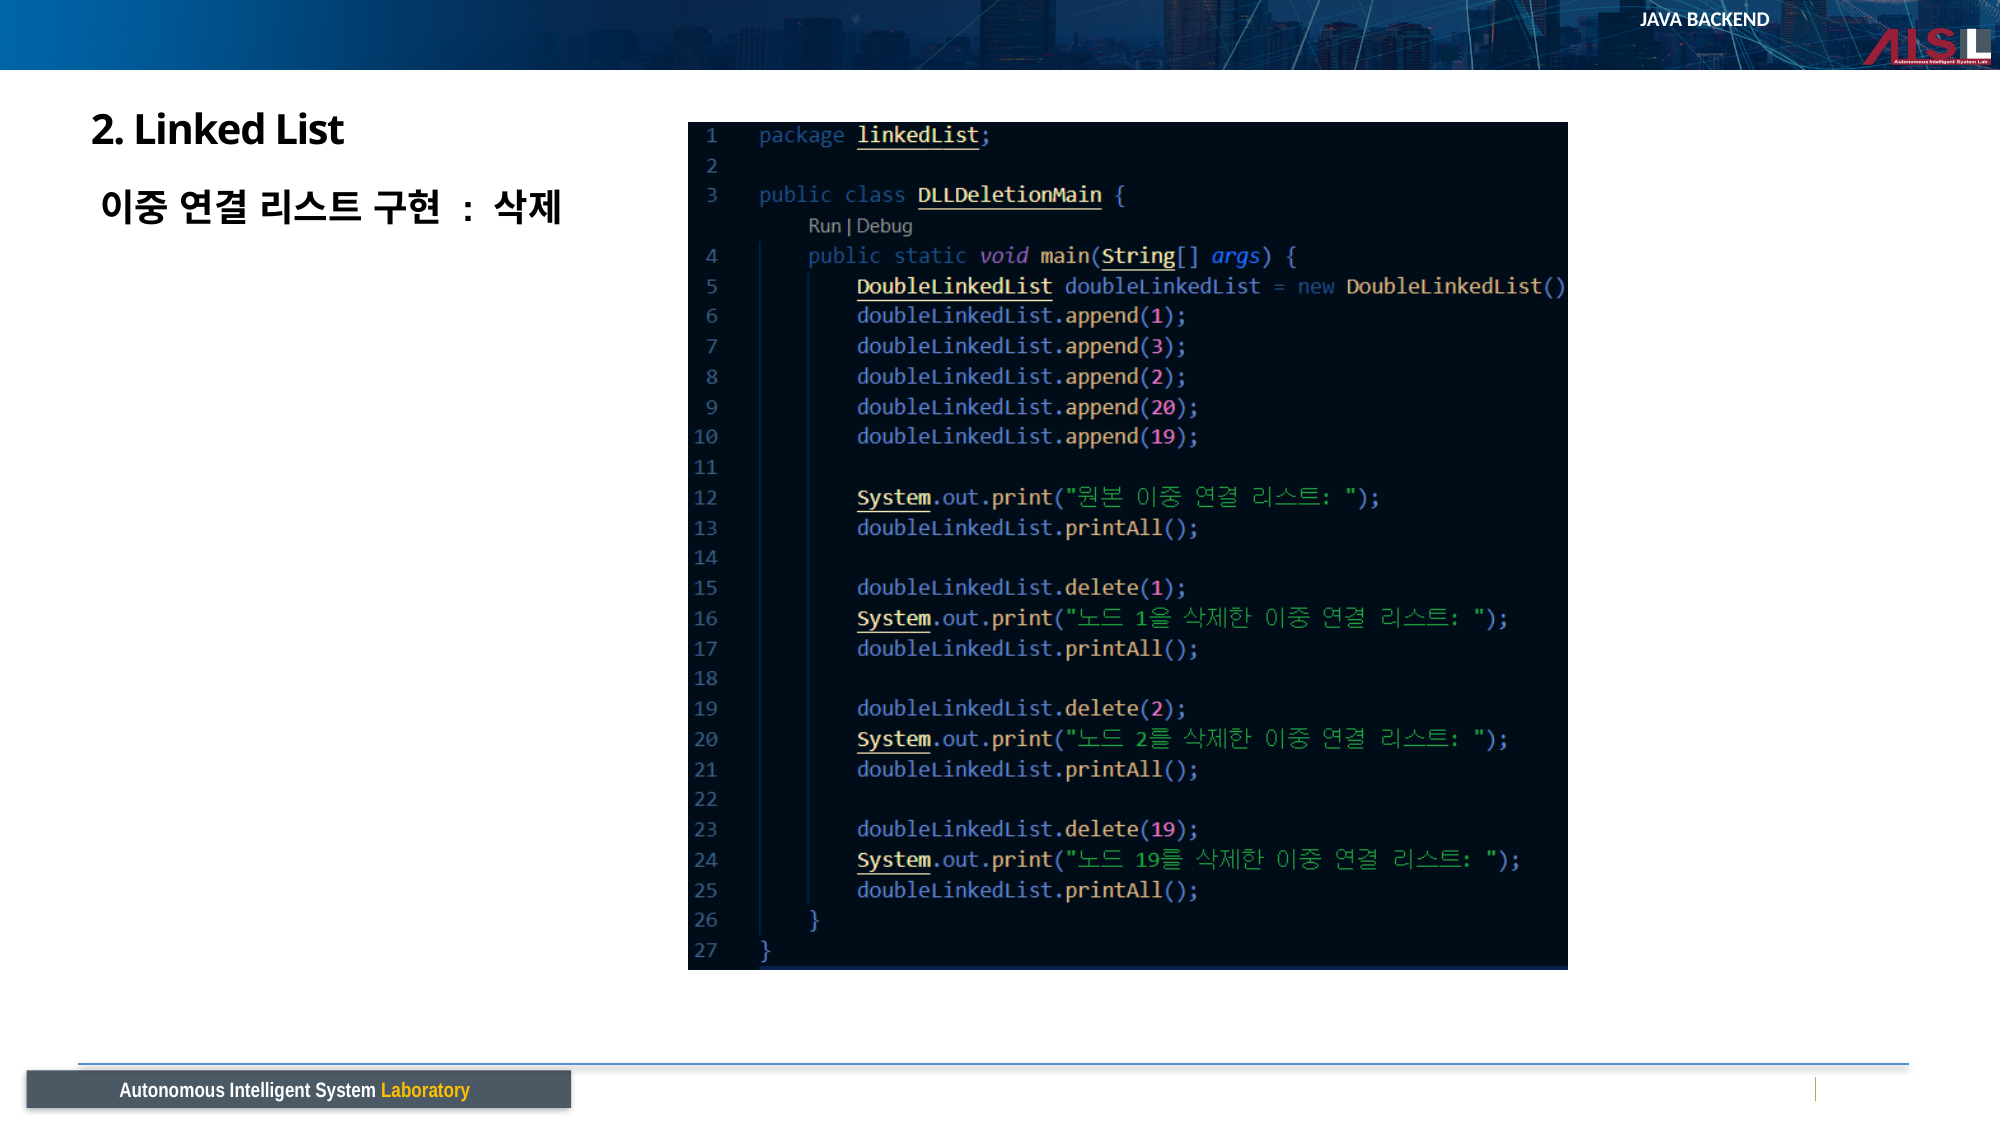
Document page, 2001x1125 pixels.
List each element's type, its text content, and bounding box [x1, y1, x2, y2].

picture [0, 0, 2000, 70]
picture [688, 122, 1568, 970]
text_box 이중 연결 리스트 구현 : 삭제 [92, 176, 571, 237]
title 2. Linked List [82, 78, 1884, 177]
